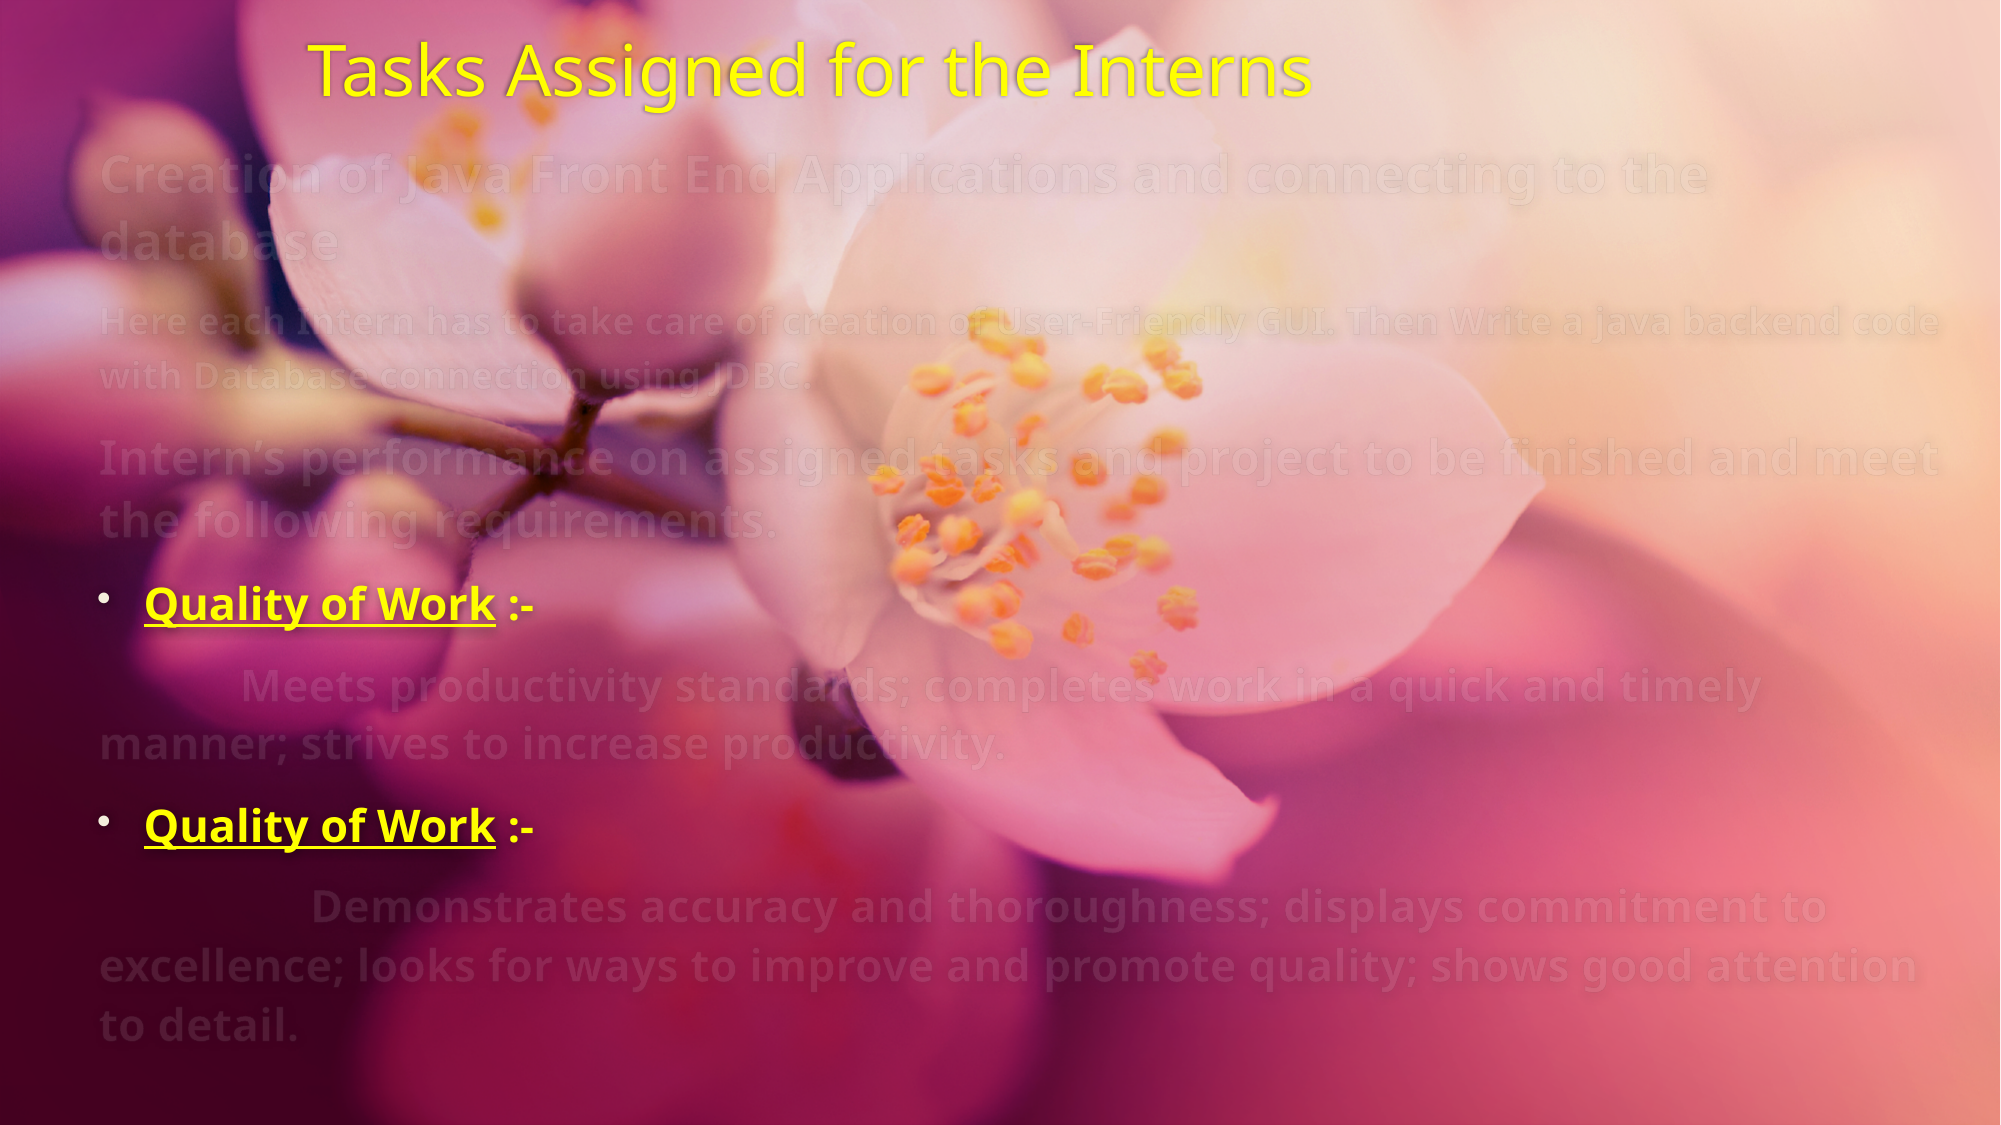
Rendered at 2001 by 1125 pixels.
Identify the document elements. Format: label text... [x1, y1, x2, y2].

title Tasks Assigned for the Interns [143, 27, 1479, 124]
list Creation of Java Front End Applications and connecting to the database Here each Intern has to take care of creation of User-Friendly GUI. Then Write a java backend code with Database connection using JDBC. Intern’s performance on assigned tasks and project to be finished and meet the following requirements. Quality of Work :- Meets productivity standards; completes work in a quick and timely manner; strives to increase productivity. Quality of Work :- Demonstrates accuracy and thoroughness; displays commitment to excellence; looks for ways to improve and promote quality; shows good attention to detail. [78, 128, 1980, 1067]
picture [0, 0, 2001, 1125]
